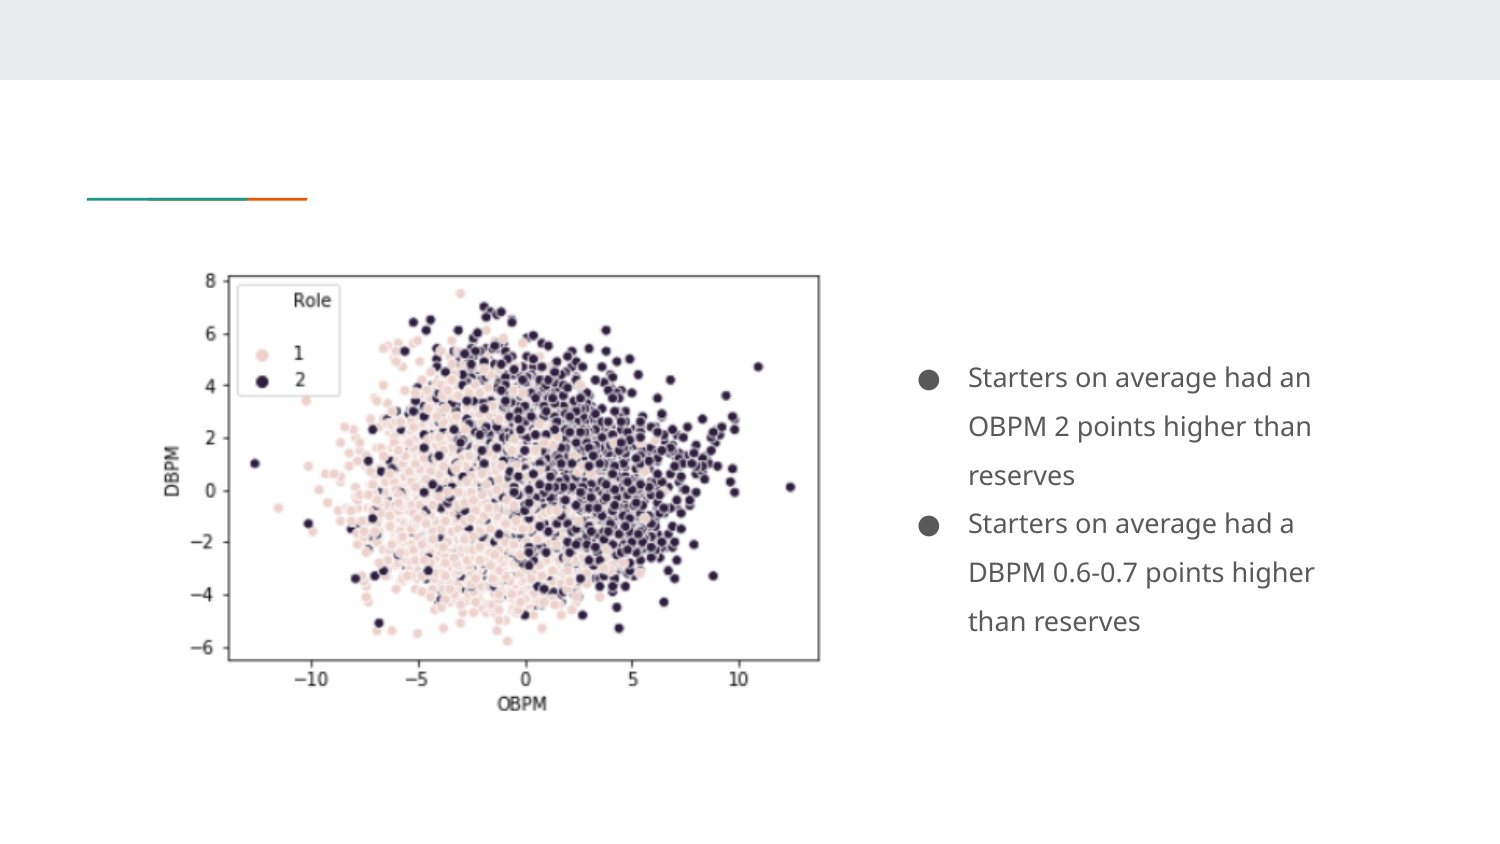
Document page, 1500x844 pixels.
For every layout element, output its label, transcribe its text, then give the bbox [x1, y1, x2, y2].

list Starters on average had an OBPM 2 points higher than reserves Starters on average had a DBPM 0.6-0.7 points higher than reserves [878, 329, 1349, 624]
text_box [140, 252, 860, 733]
